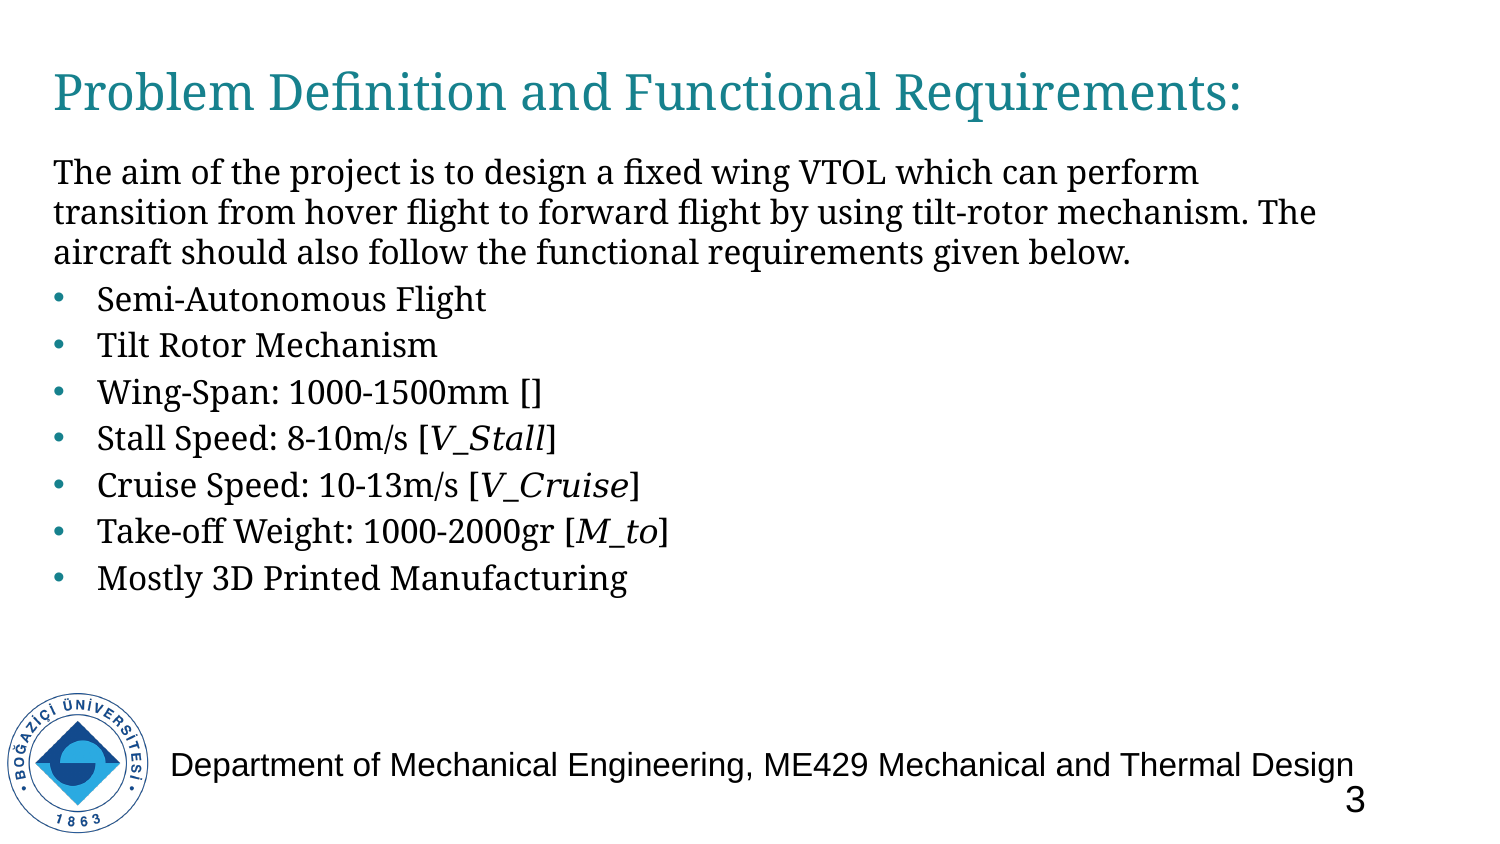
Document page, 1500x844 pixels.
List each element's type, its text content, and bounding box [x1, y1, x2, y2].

list Problem Definition and Functional Requirements: [53, 20, 1365, 189]
picture [5, 693, 150, 834]
